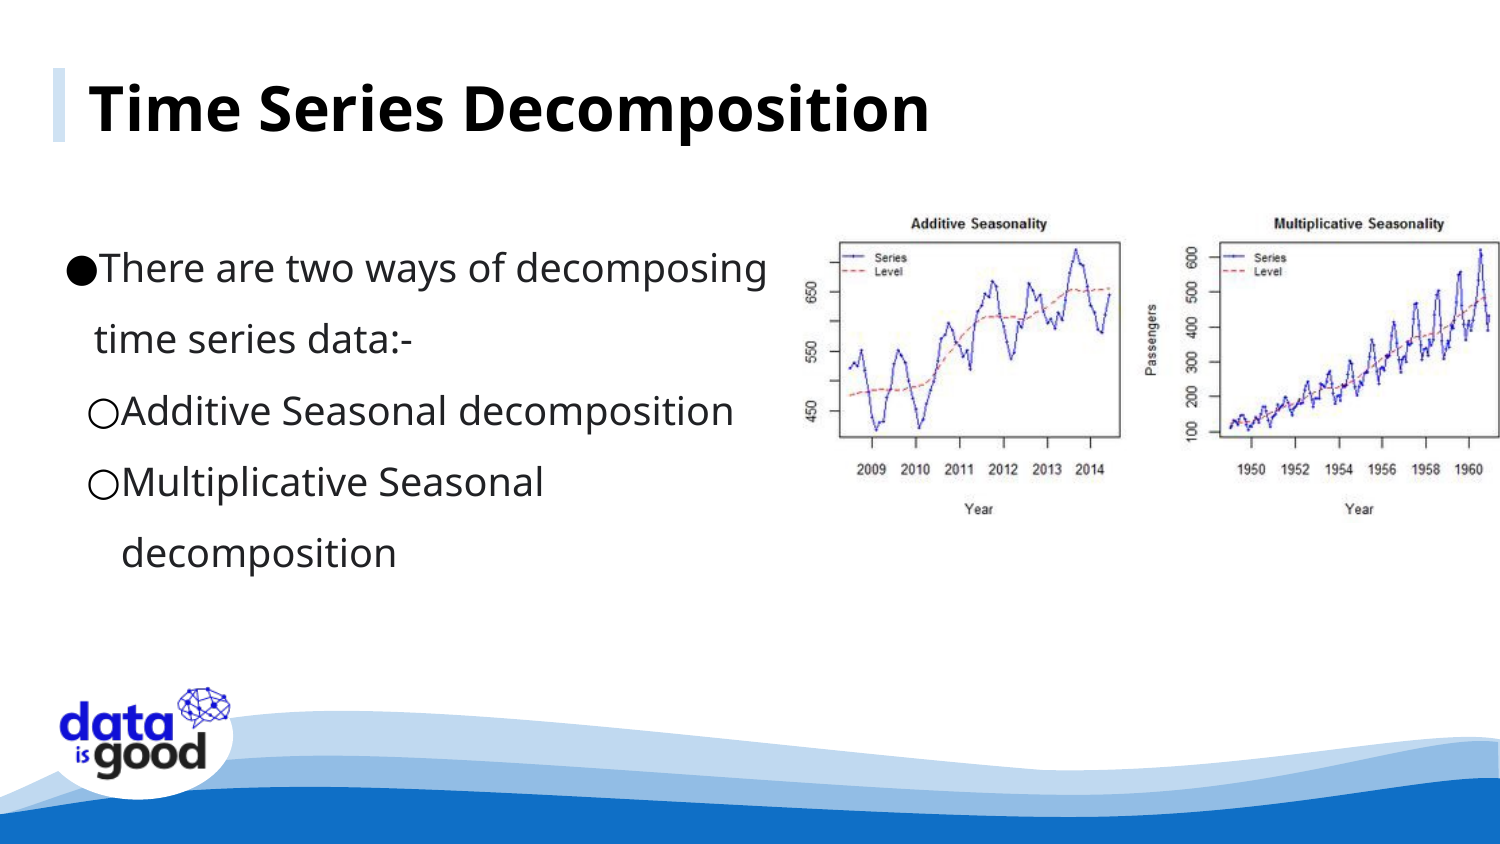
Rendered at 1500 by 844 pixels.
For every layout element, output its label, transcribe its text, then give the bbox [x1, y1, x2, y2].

picture [800, 213, 1500, 524]
text_box Time Series Decomposition [83, 62, 1373, 148]
picture [58, 685, 231, 804]
text_box There are two ways of decomposing time series data:- Additive Seasonal decomposition Multiplicative Seasonal decomposition [58, 213, 801, 578]
